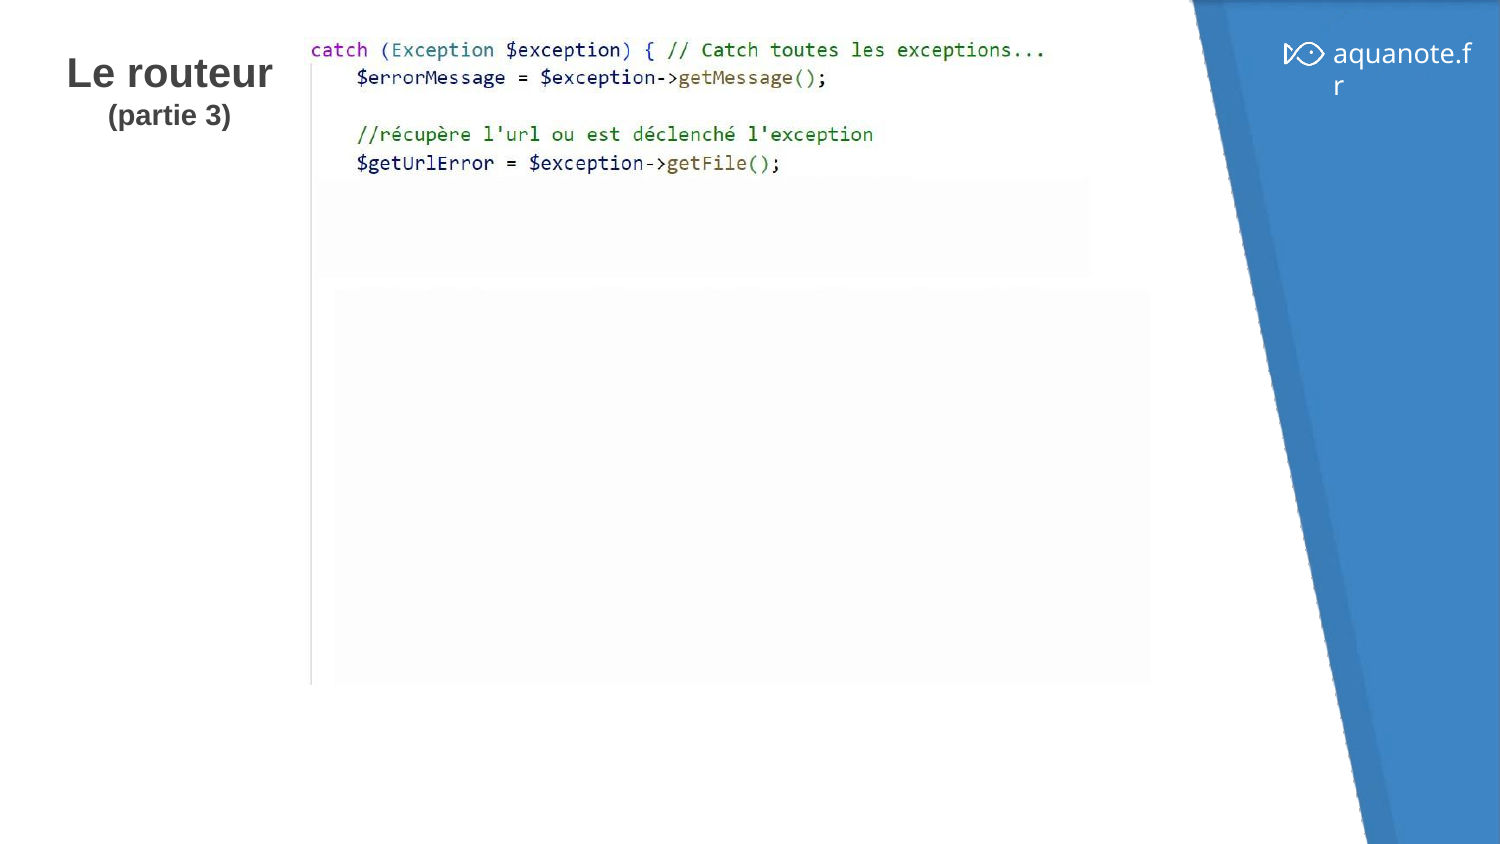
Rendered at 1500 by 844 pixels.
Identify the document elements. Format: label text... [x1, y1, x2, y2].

picture [1189, 0, 1500, 844]
picture [304, 37, 1151, 686]
text_box Le routeur (partie 3) [34, 31, 305, 147]
